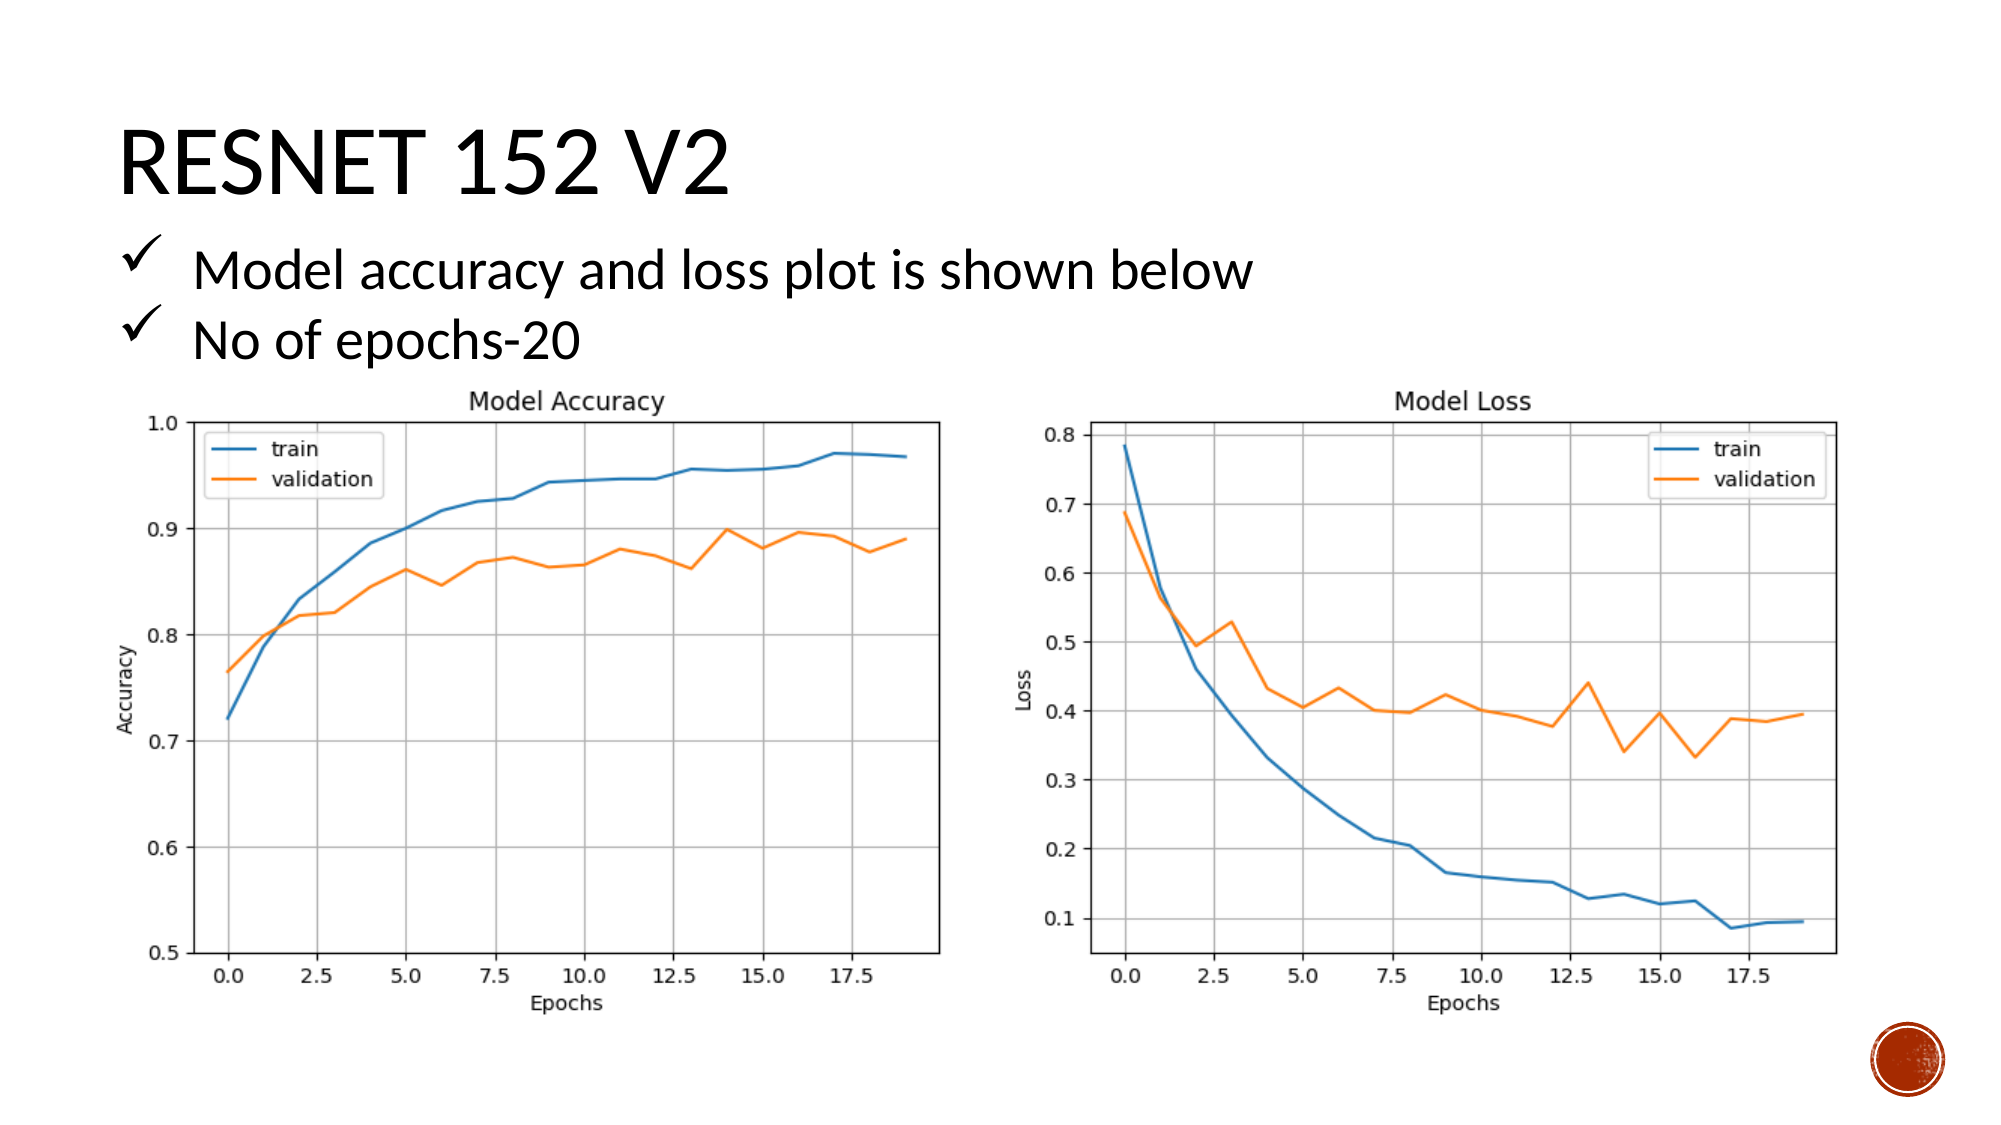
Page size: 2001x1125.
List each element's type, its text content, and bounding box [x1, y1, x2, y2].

text_box Model accuracy and loss plot is shown below No of epochs-20 [102, 223, 1890, 424]
slide_number [1855, 1028, 1961, 1089]
picture [999, 375, 1851, 1030]
picture [102, 375, 954, 1030]
text_box RESNET 152 V2 [102, 87, 1856, 222]
